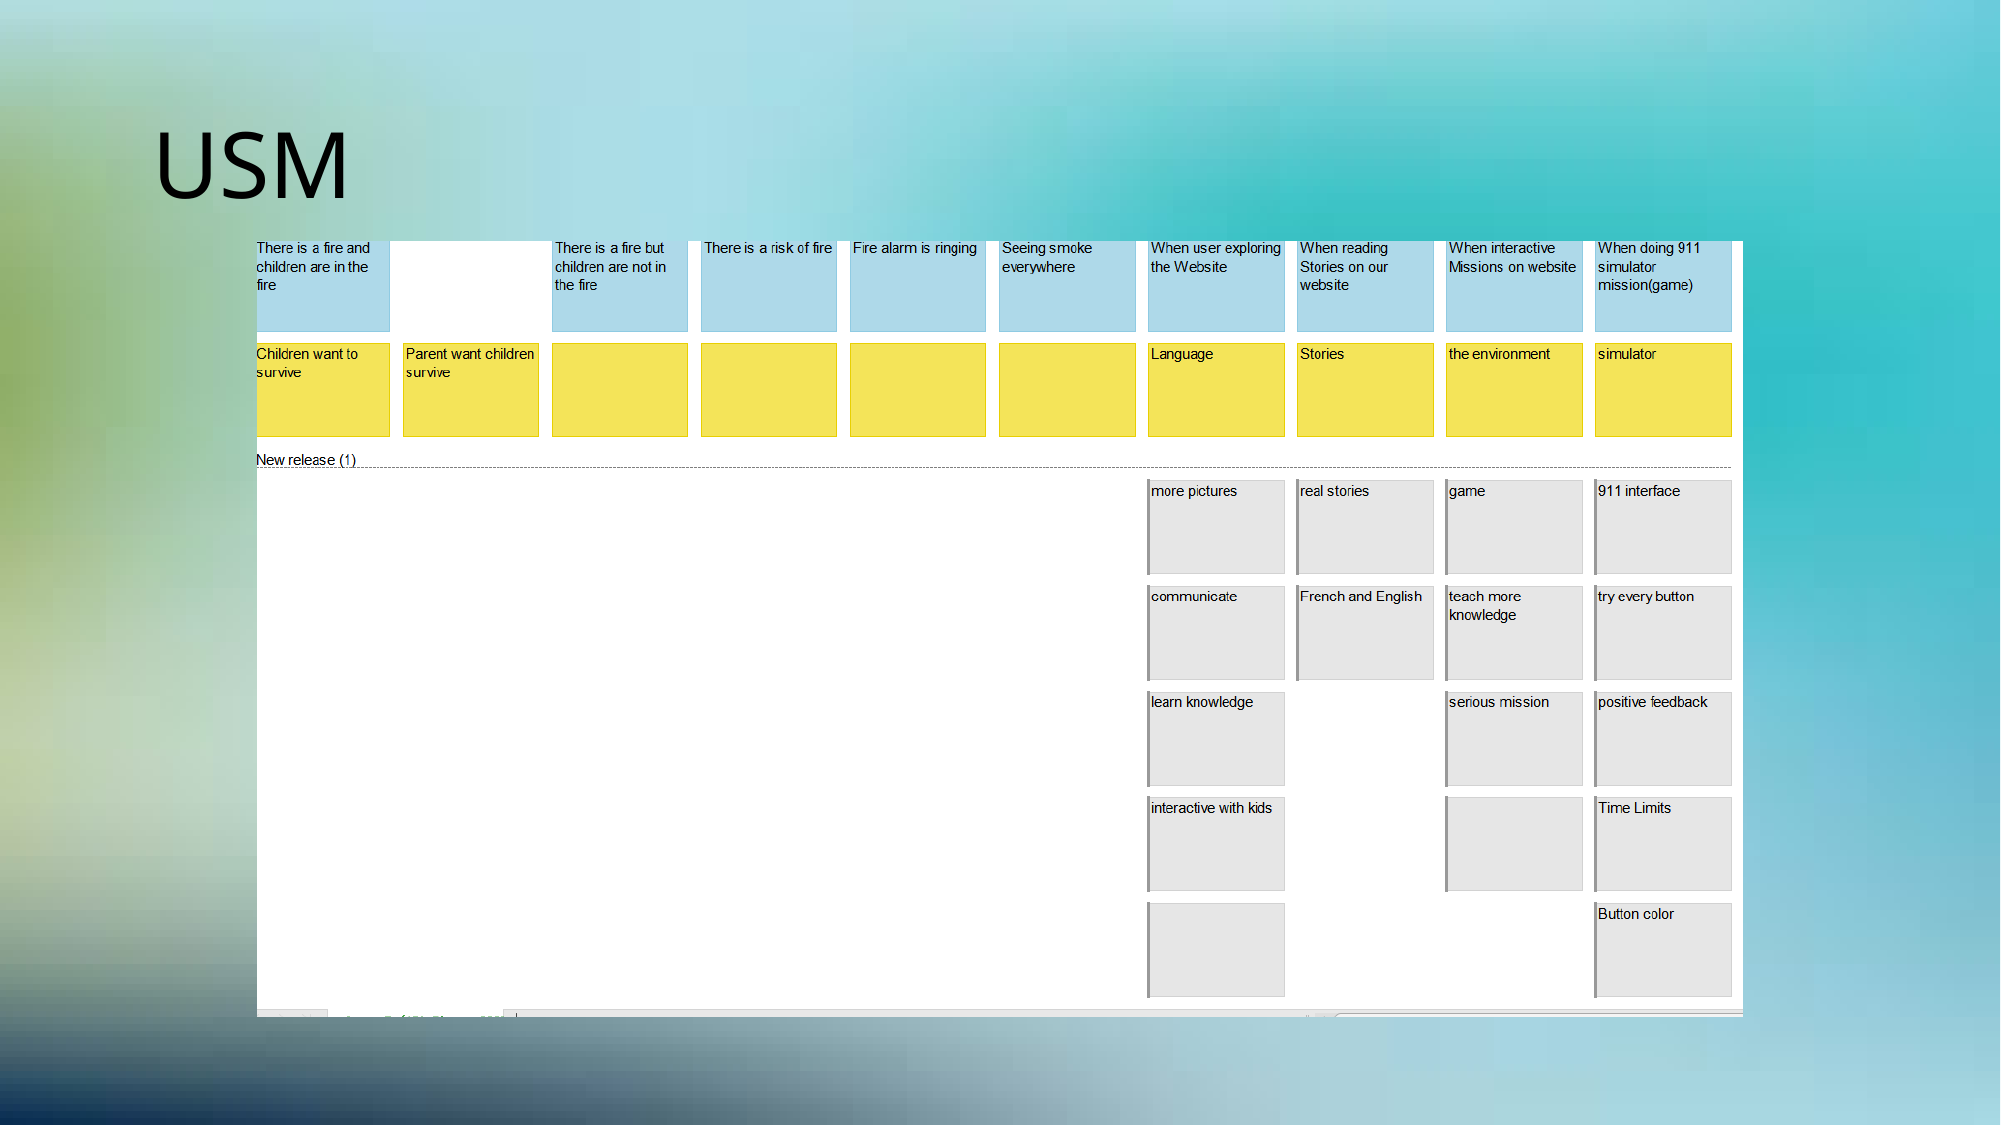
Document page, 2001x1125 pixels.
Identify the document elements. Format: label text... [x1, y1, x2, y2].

title USM [137, 59, 1863, 278]
picture [0, 0, 2001, 1125]
